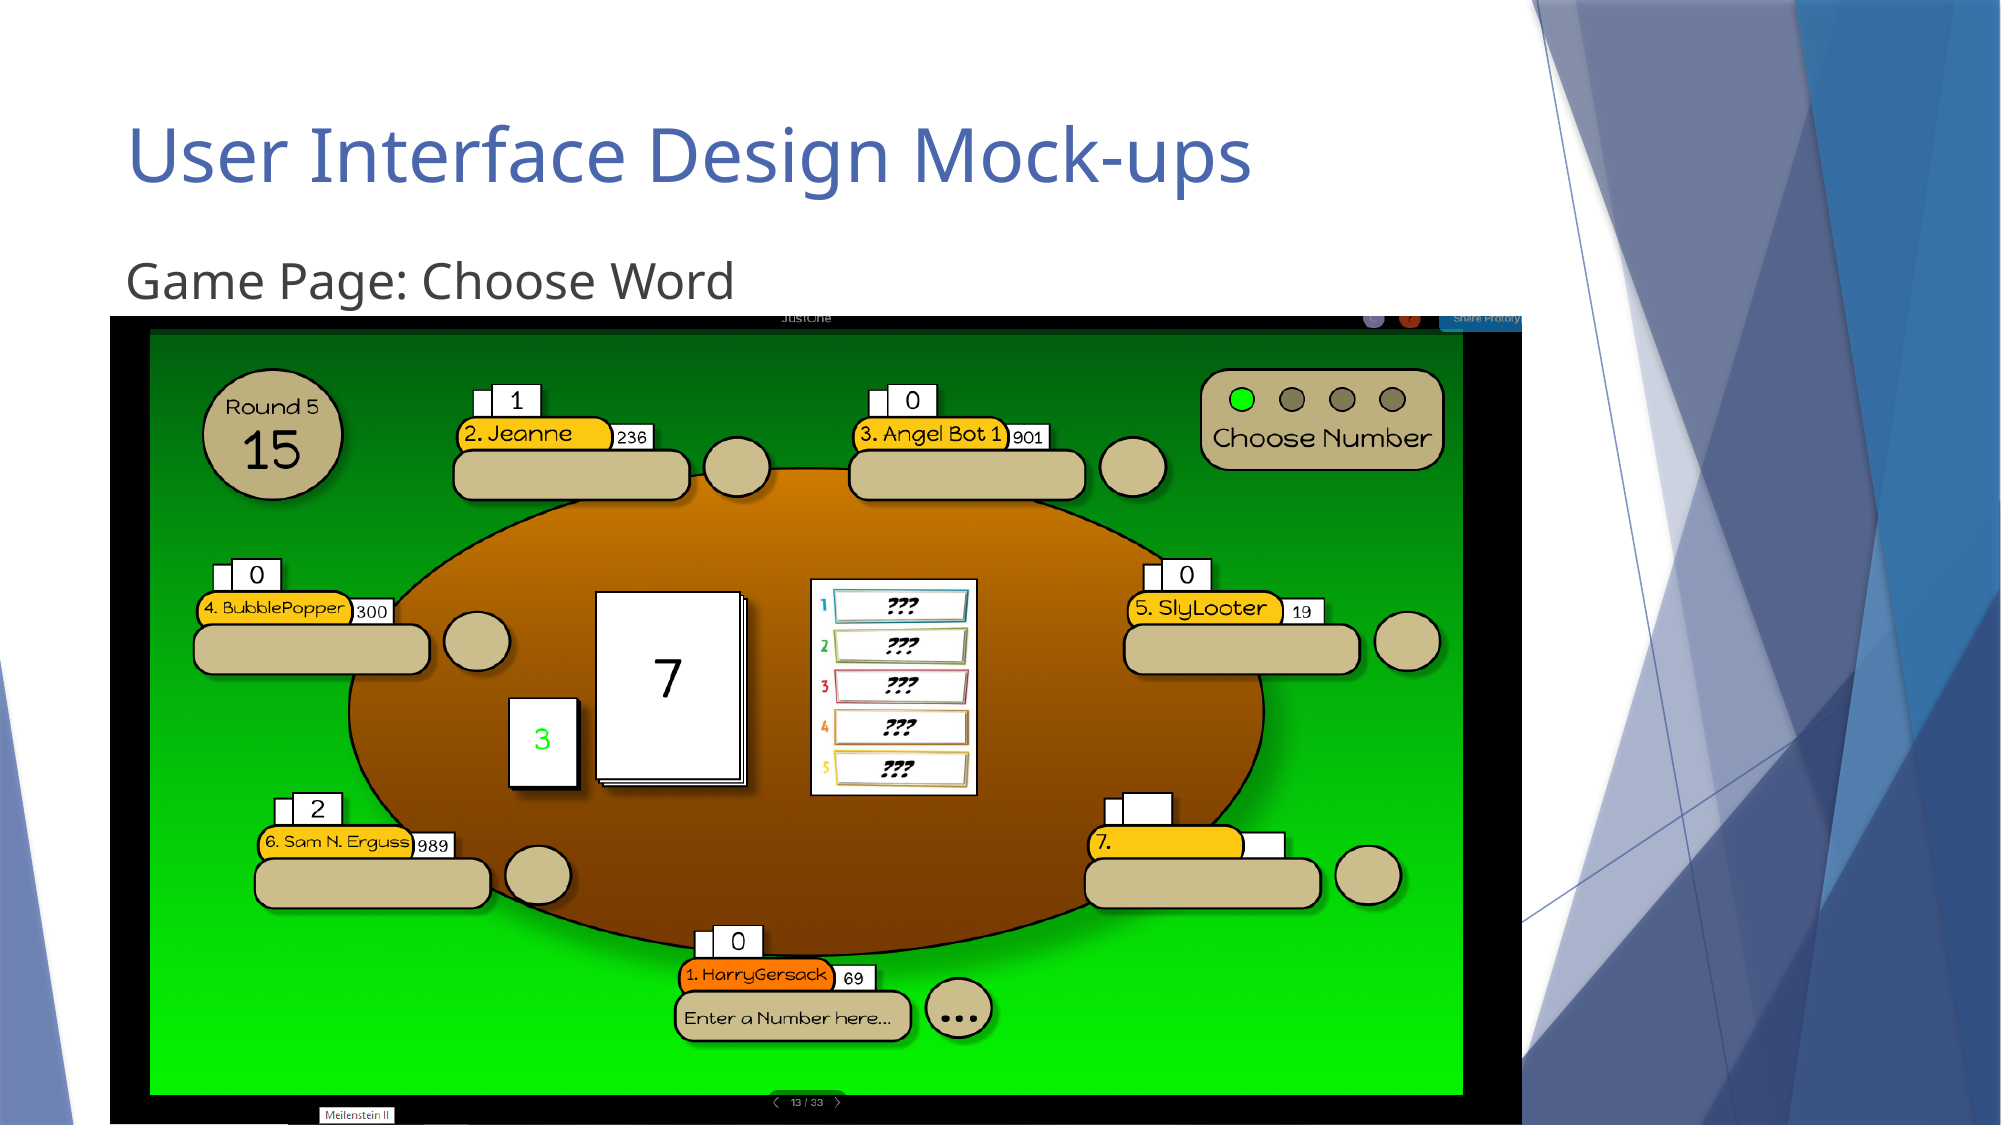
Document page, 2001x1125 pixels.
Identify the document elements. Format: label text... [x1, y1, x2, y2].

title User Interface Design Mock-ups [111, 99, 1522, 316]
list Game Page: Choose Word [110, 222, 798, 316]
picture [110, 316, 1522, 1125]
